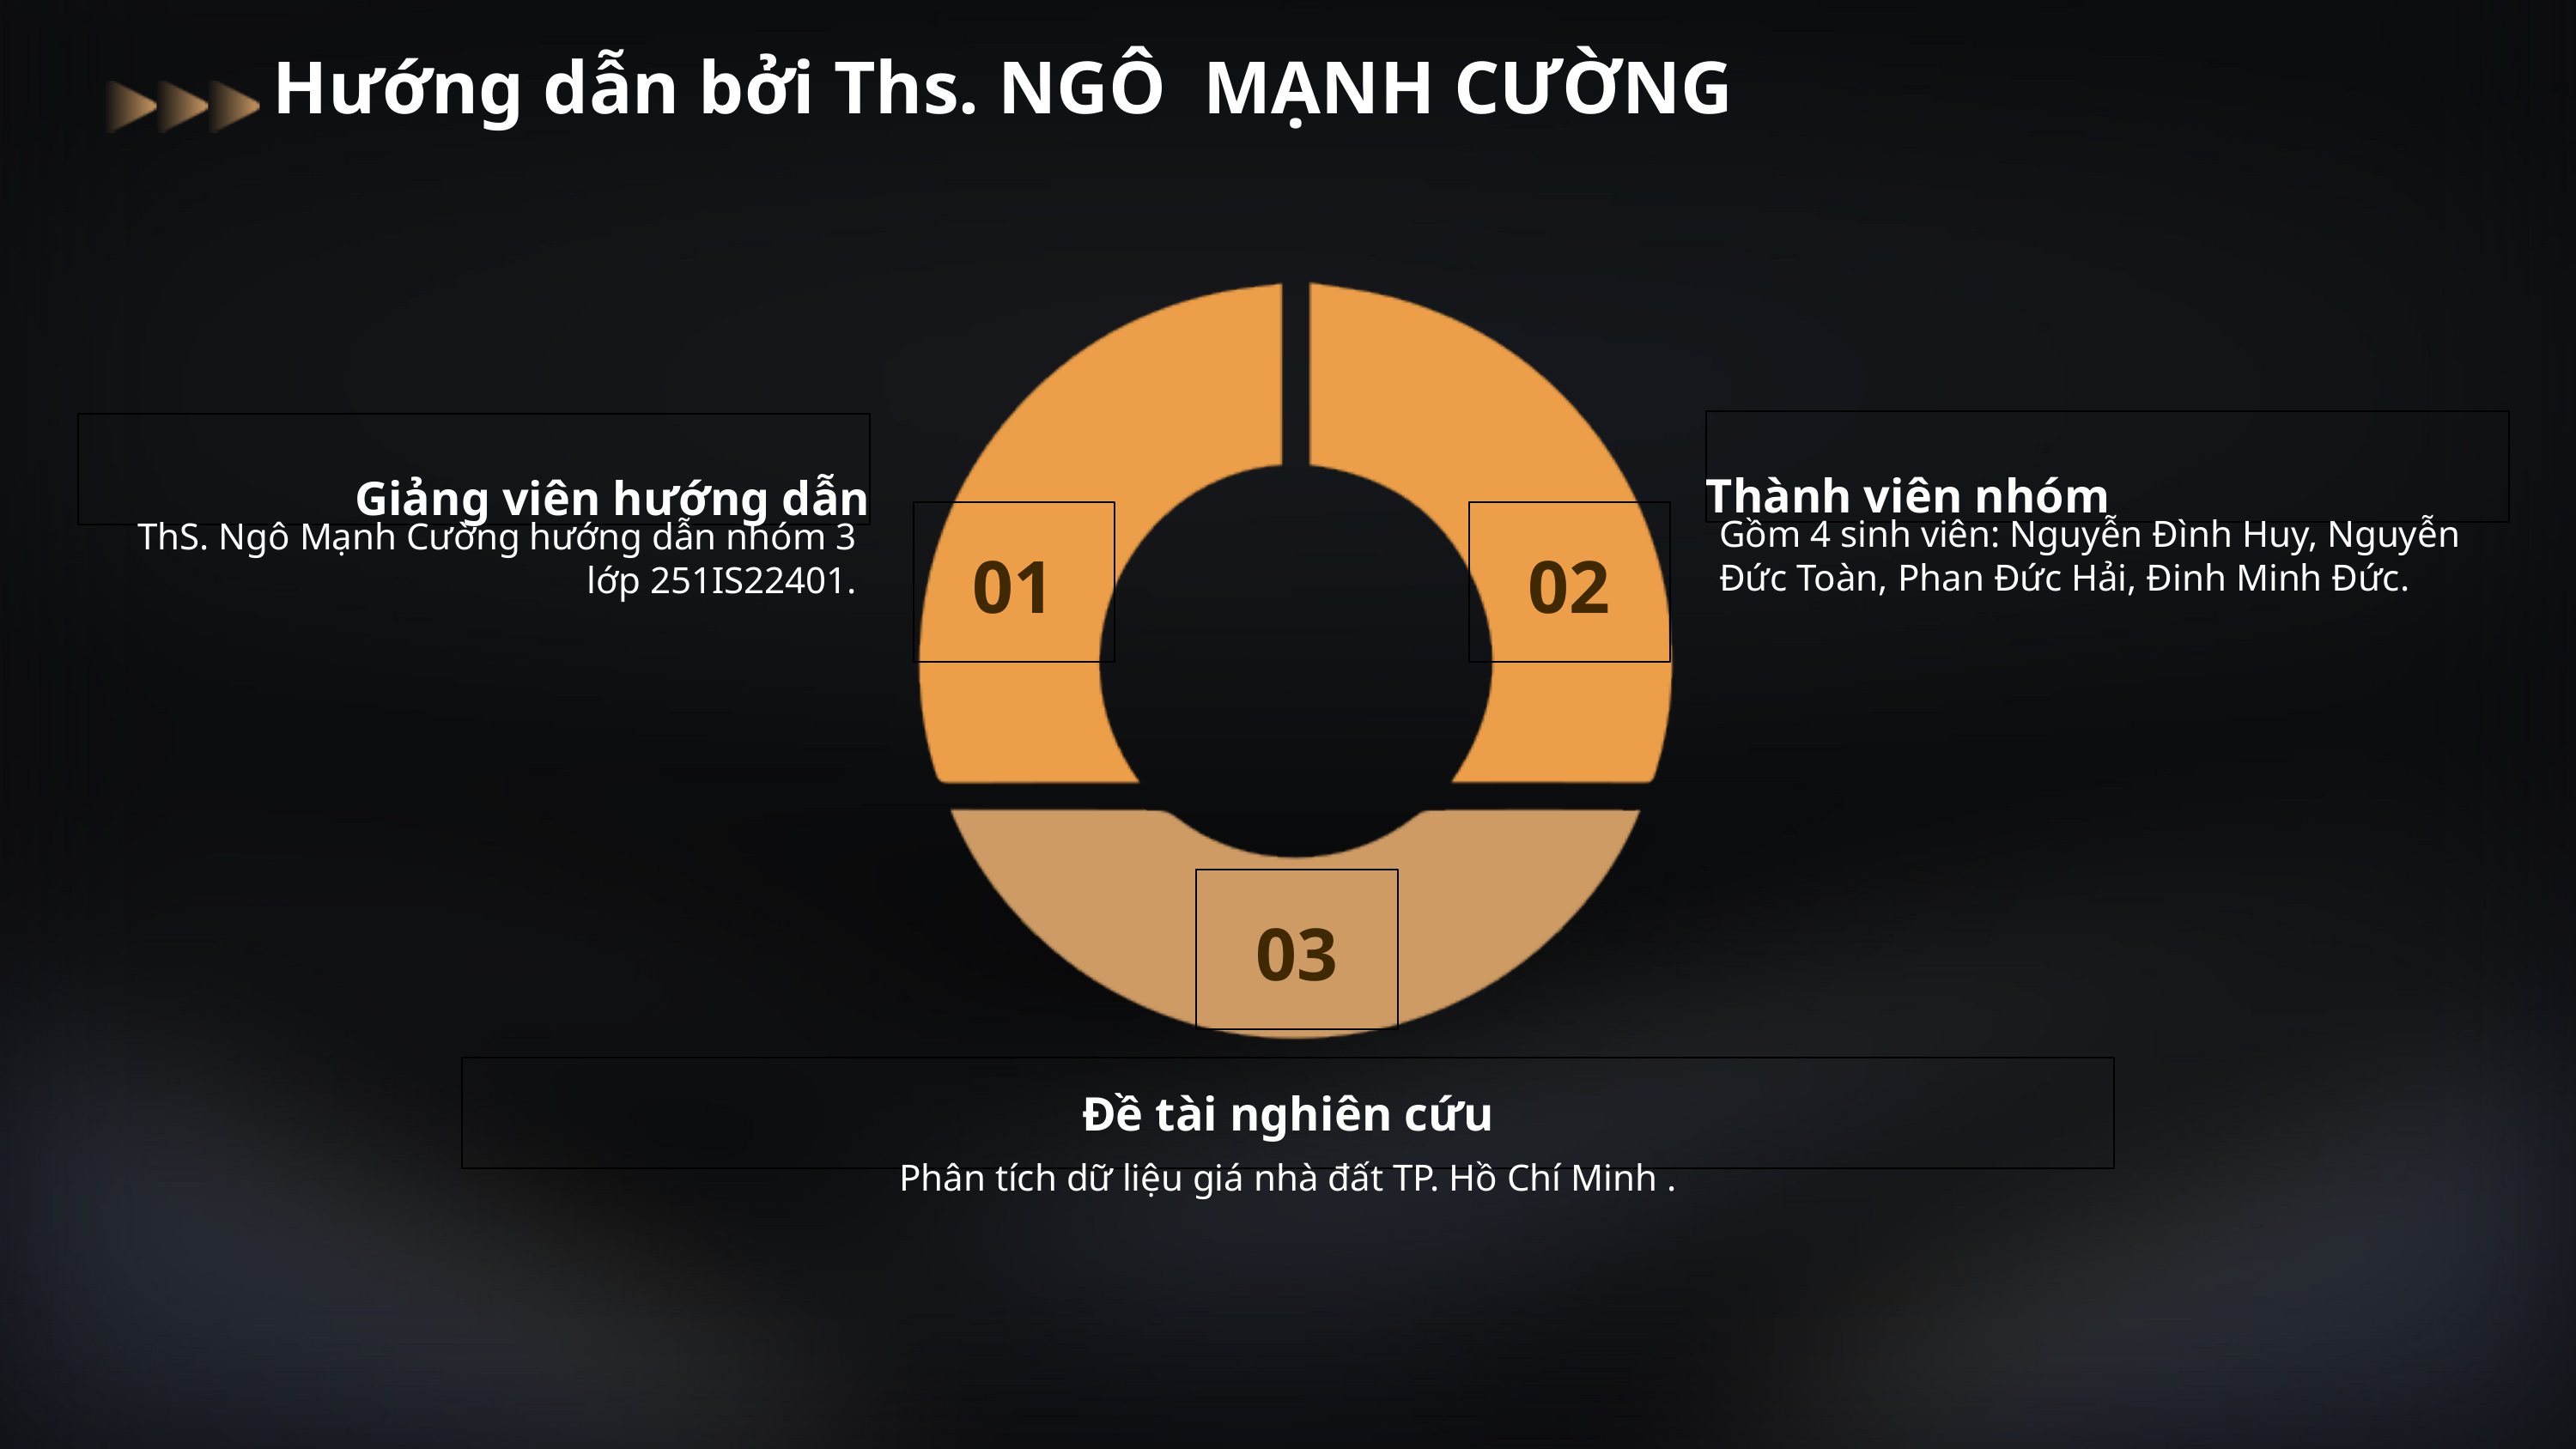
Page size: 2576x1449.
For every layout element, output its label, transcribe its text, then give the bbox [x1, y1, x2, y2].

text_box Gồm 4 sinh viên: Nguyễn Đình Huy, Nguyễn Đức Toàn, Phan Đức Hải, Đinh Minh Đức. [1719, 530, 2496, 598]
text_box [0, 0, 2576, 1449]
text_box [1468, 501, 1671, 662]
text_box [78, 413, 871, 525]
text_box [1705, 410, 2510, 523]
text_box [157, 81, 209, 133]
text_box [461, 1058, 2115, 1169]
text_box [1196, 869, 1398, 1030]
text_box Hướng dẫn bởi Ths. NGÔ MẠNH CƯỜNG [272, 31, 2502, 129]
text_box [913, 501, 1115, 662]
text_box [908, 272, 1686, 1051]
text_box [209, 81, 260, 133]
text_box ThS. Ngô Mạnh Cường hướng dẫn nhóm 3 lớp 251IS22401. [91, 532, 857, 601]
text_box Phân tích dữ liệu giá nhà đất TP. Hồ Chí Minh . [466, 1179, 2110, 1198]
text_box [105, 81, 157, 133]
